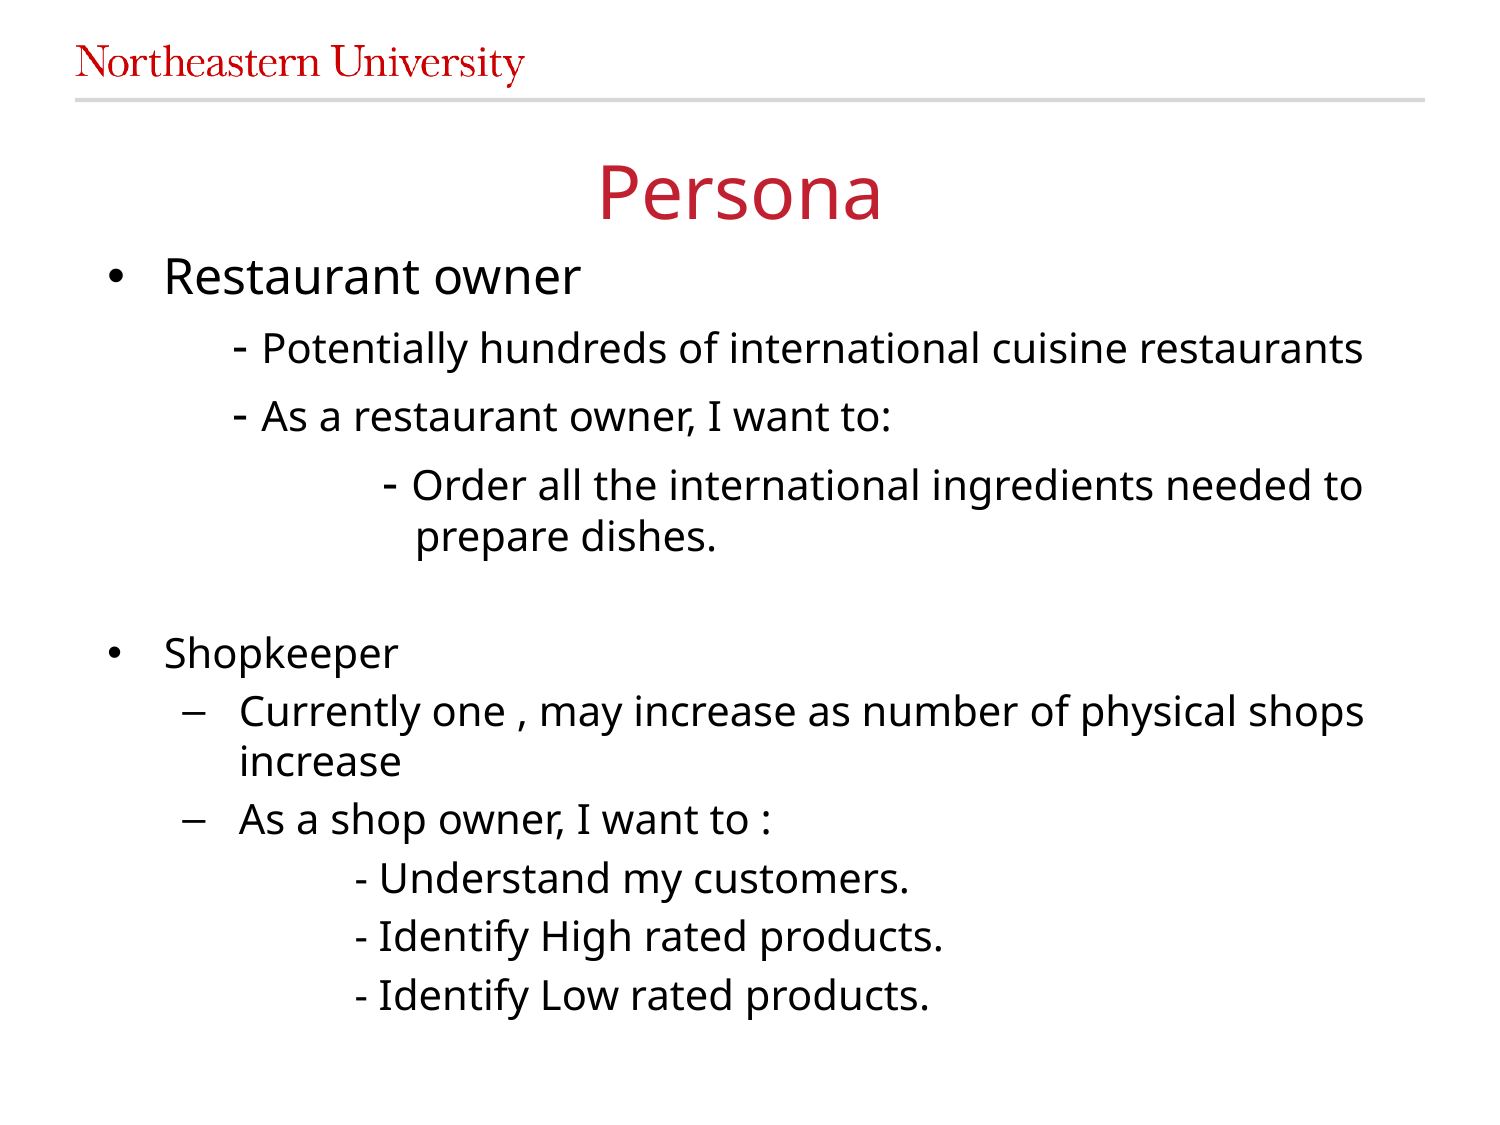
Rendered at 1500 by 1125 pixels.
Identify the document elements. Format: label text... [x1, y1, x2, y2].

picture [75, 44, 525, 88]
list Restaurant owner - Potentially hundreds of international cuisine restaurants - As a restaurant owner, I want to: - Order all the international ingredients needed to prepare dishes. Shopkeeper Currently one , may increase as number of physical shops increase As a shop owner, I want to : - Understand my customers. - Identify High rated products. - Identify Low rated products. [74, 263, 1426, 1114]
title Persona [74, 136, 1426, 263]
